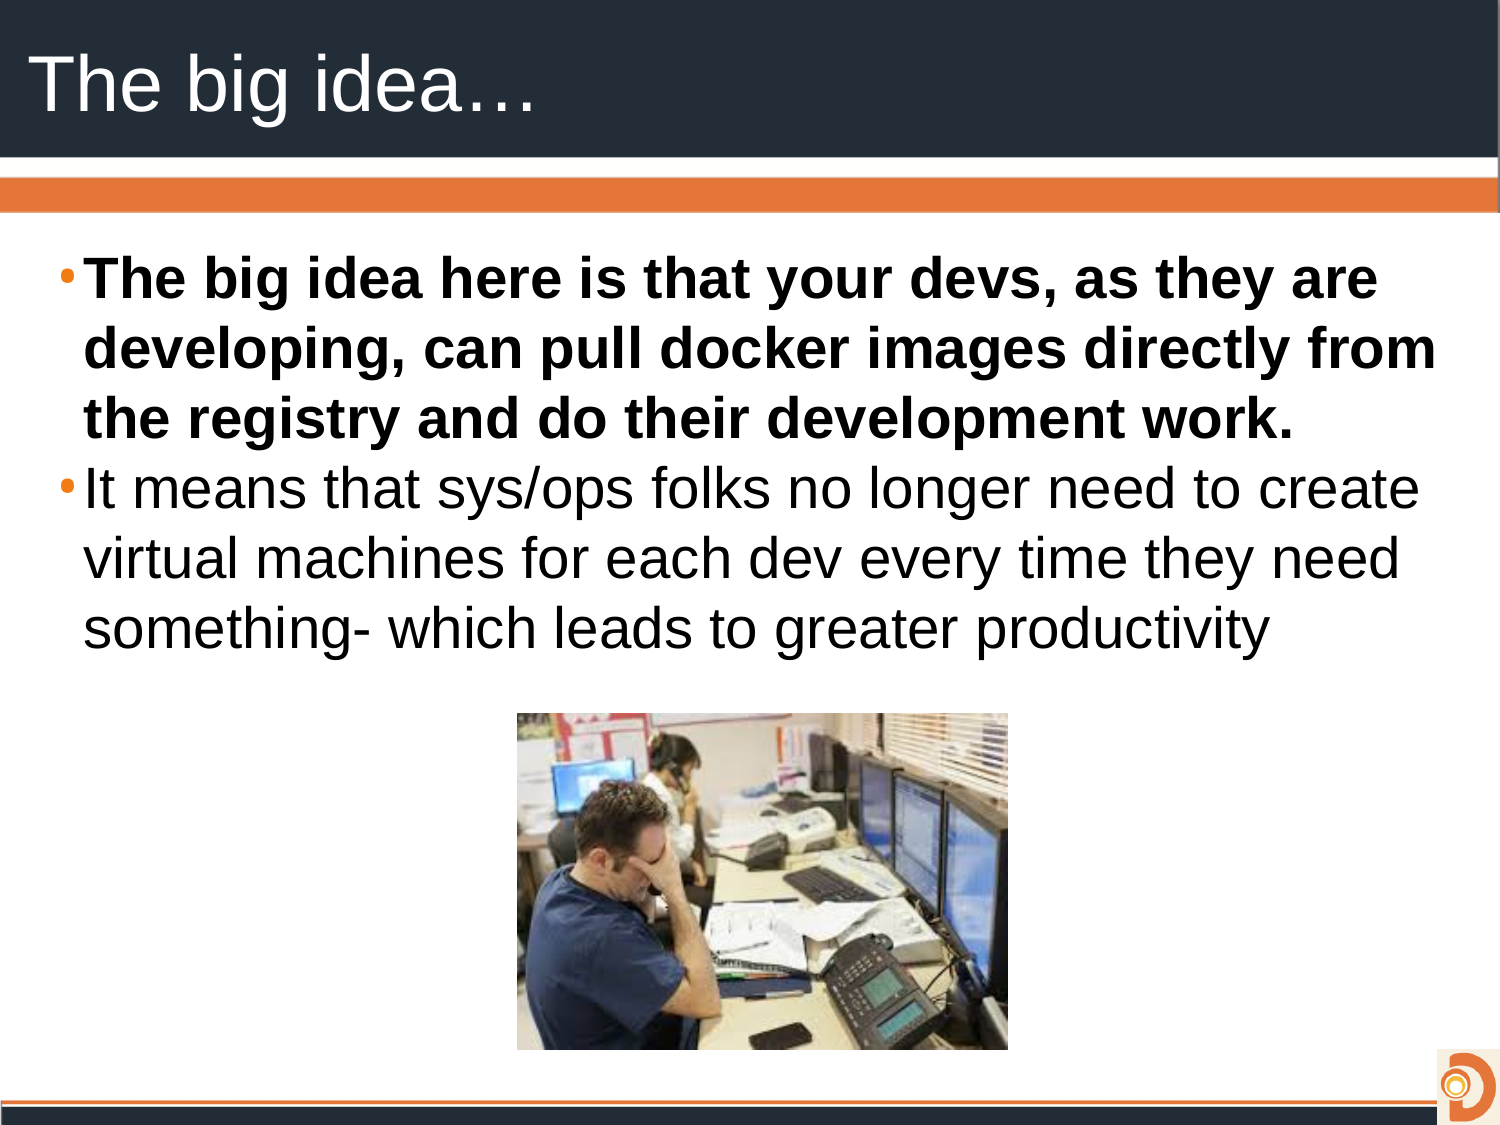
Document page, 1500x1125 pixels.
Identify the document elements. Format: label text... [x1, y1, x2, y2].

picture [2, 1049, 1500, 1125]
picture [517, 713, 1008, 1051]
title The big idea… [12, 24, 1488, 136]
list The big idea here is that your devs, as they are developing, can pull docker images directly from the registry and do their development work. It means that sys/ops folks no longer need to create virtual machines for each dev every time they need something- which leads to greater productivity [12, 224, 1488, 1050]
picture [0, 0, 1500, 213]
